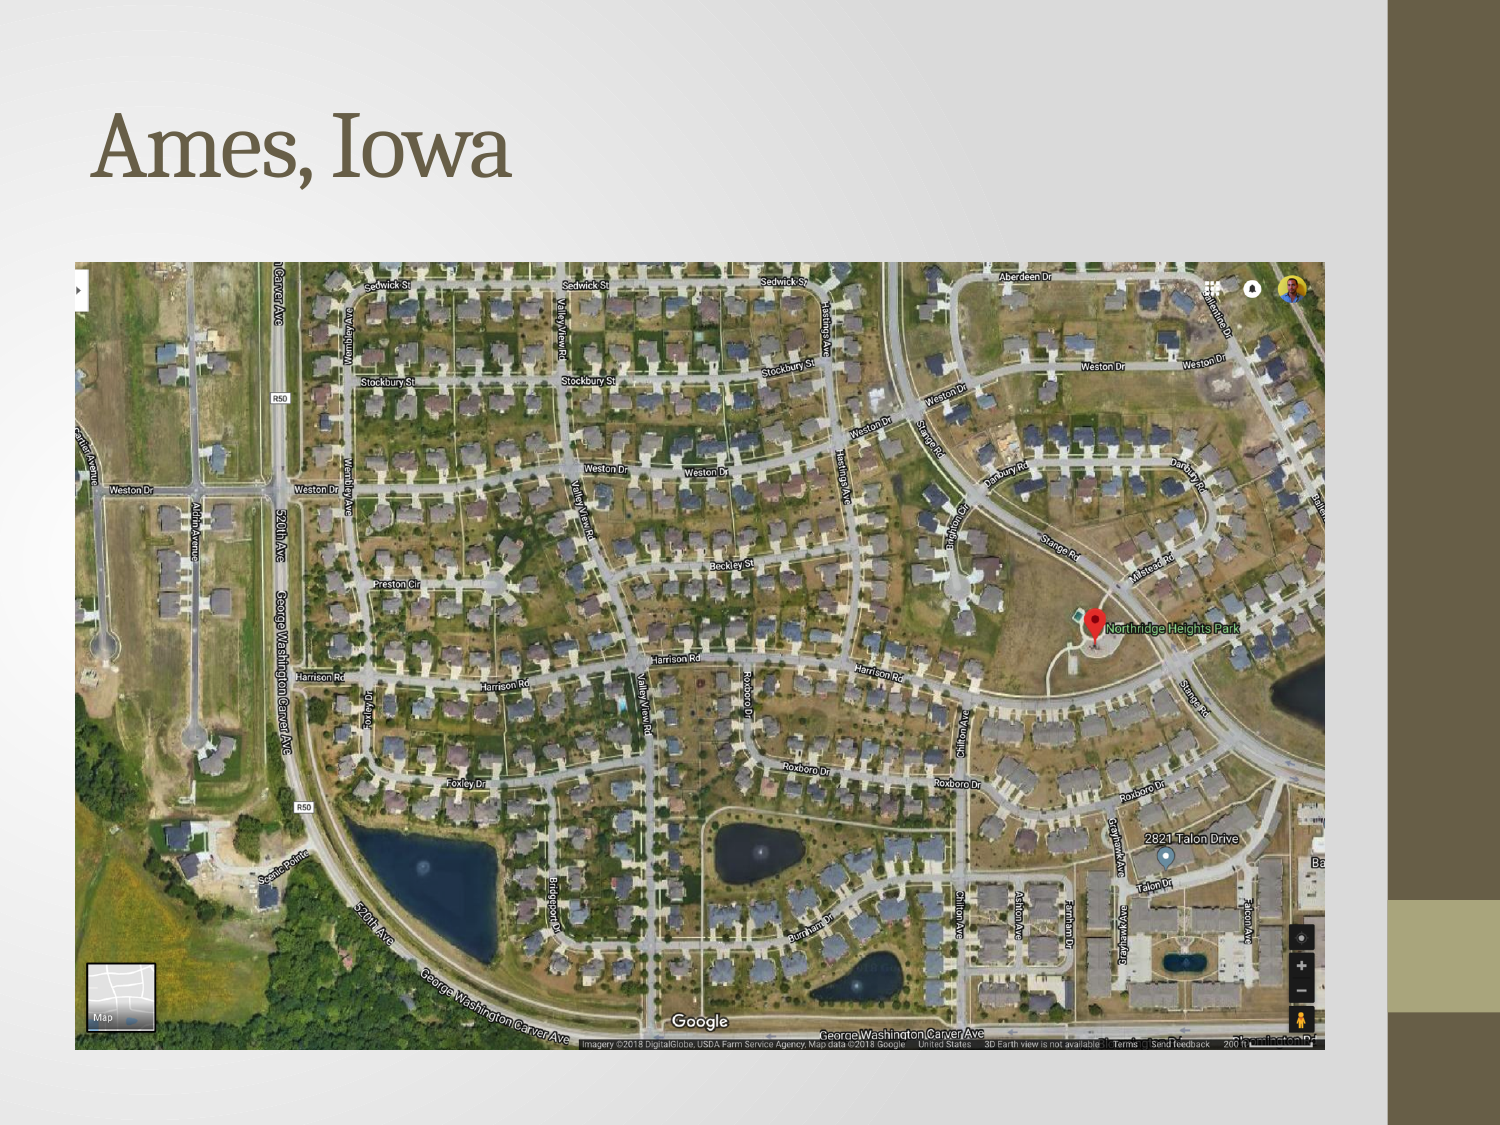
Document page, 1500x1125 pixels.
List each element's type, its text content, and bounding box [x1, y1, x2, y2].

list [74, 261, 1326, 1051]
title Ames, Iowa [75, 45, 1325, 233]
